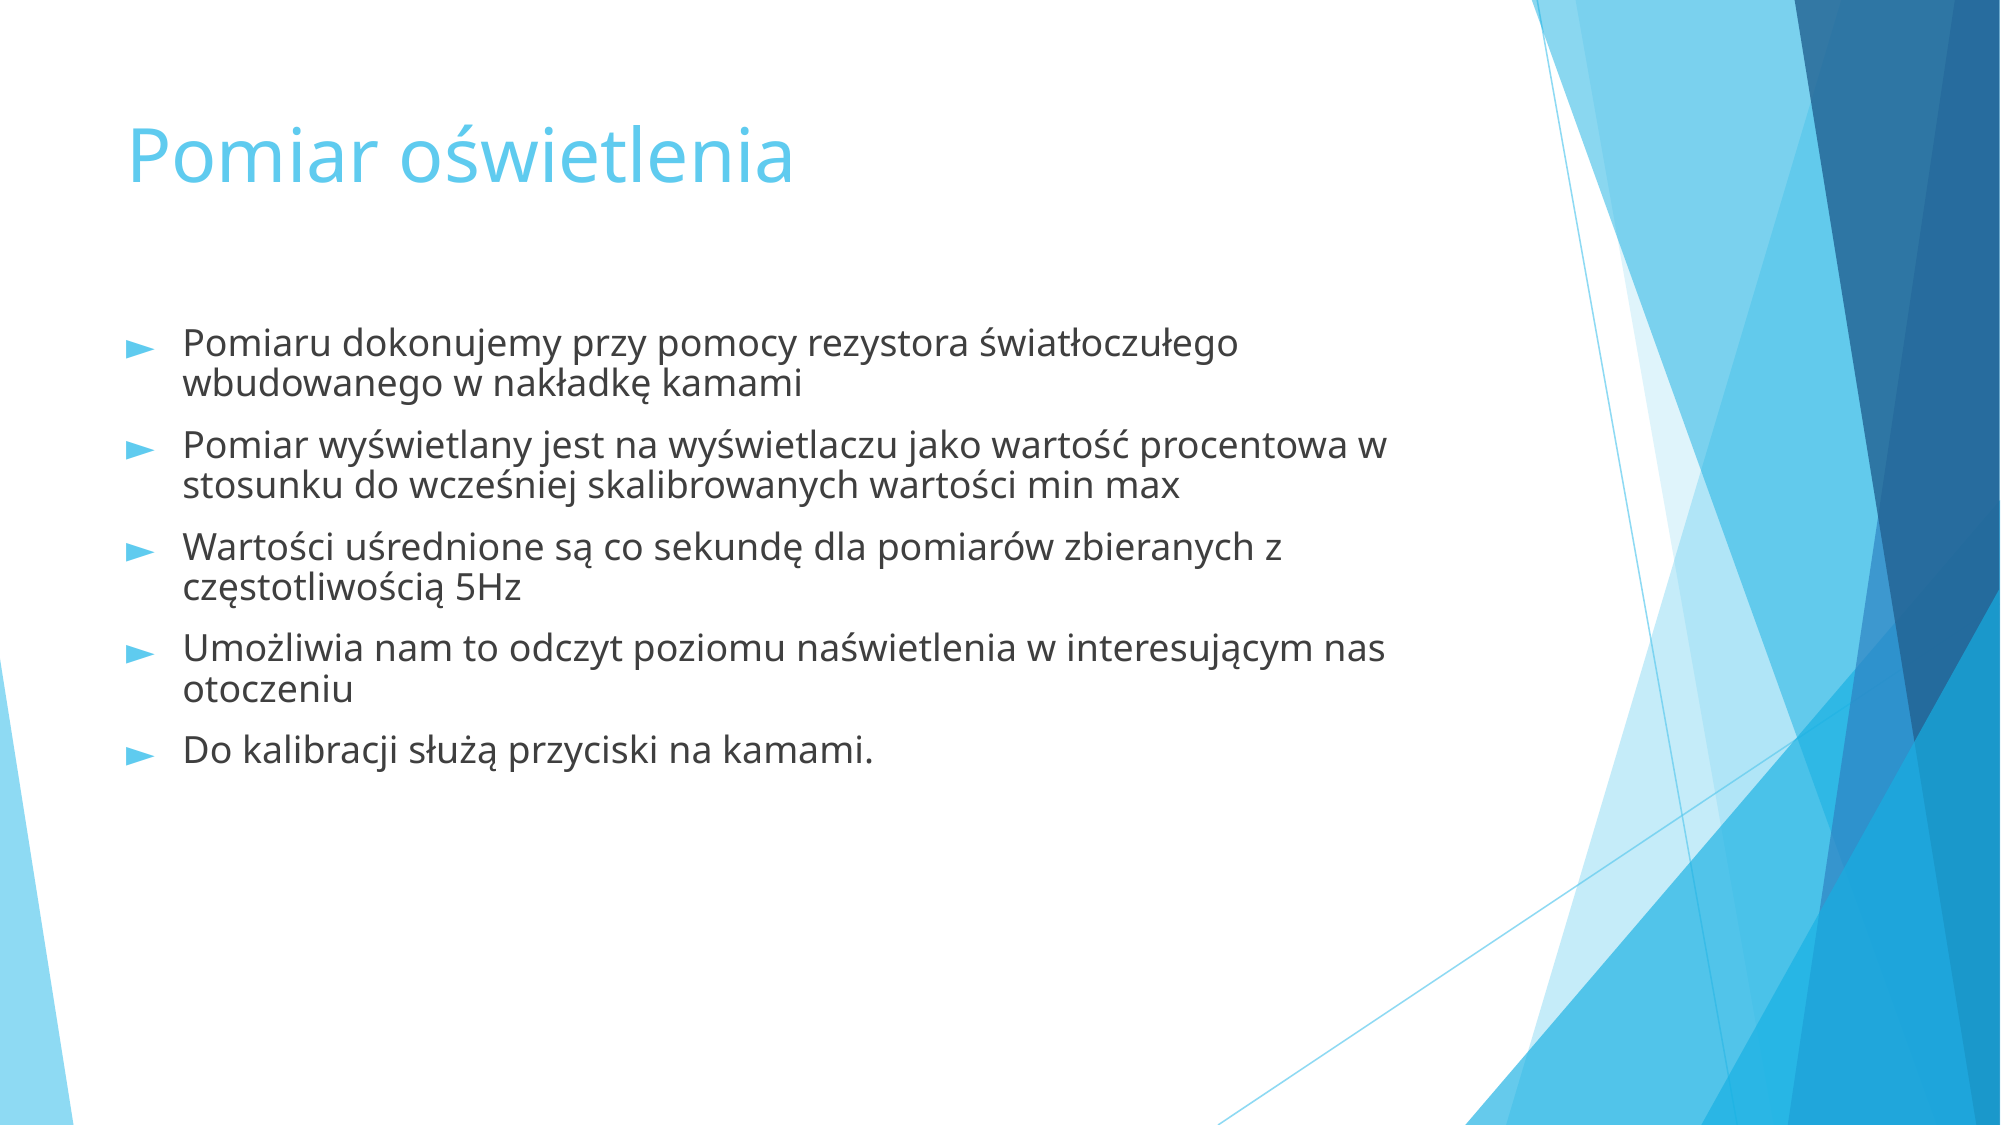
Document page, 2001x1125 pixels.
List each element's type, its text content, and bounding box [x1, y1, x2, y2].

list Pomiaru dokonujemy przy pomocy rezystora światłoczułego wbudowanego w nakładkę kamami Pomiar wyświetlany jest na wyświetlaczu jako wartość procentowa w stosunku do wcześniej skalibrowanych wartości min max Wartości uśrednione są co sekundę dla pomiarów zbieranych z częstotliwością 5Hz Umożliwia nam to odczyt poziomu naświetlenia w interesującym nas otoczeniu Do kalibracji służą przyciski na kamami. [111, 316, 1522, 954]
title Pomiar oświetlenia [111, 99, 1522, 316]
